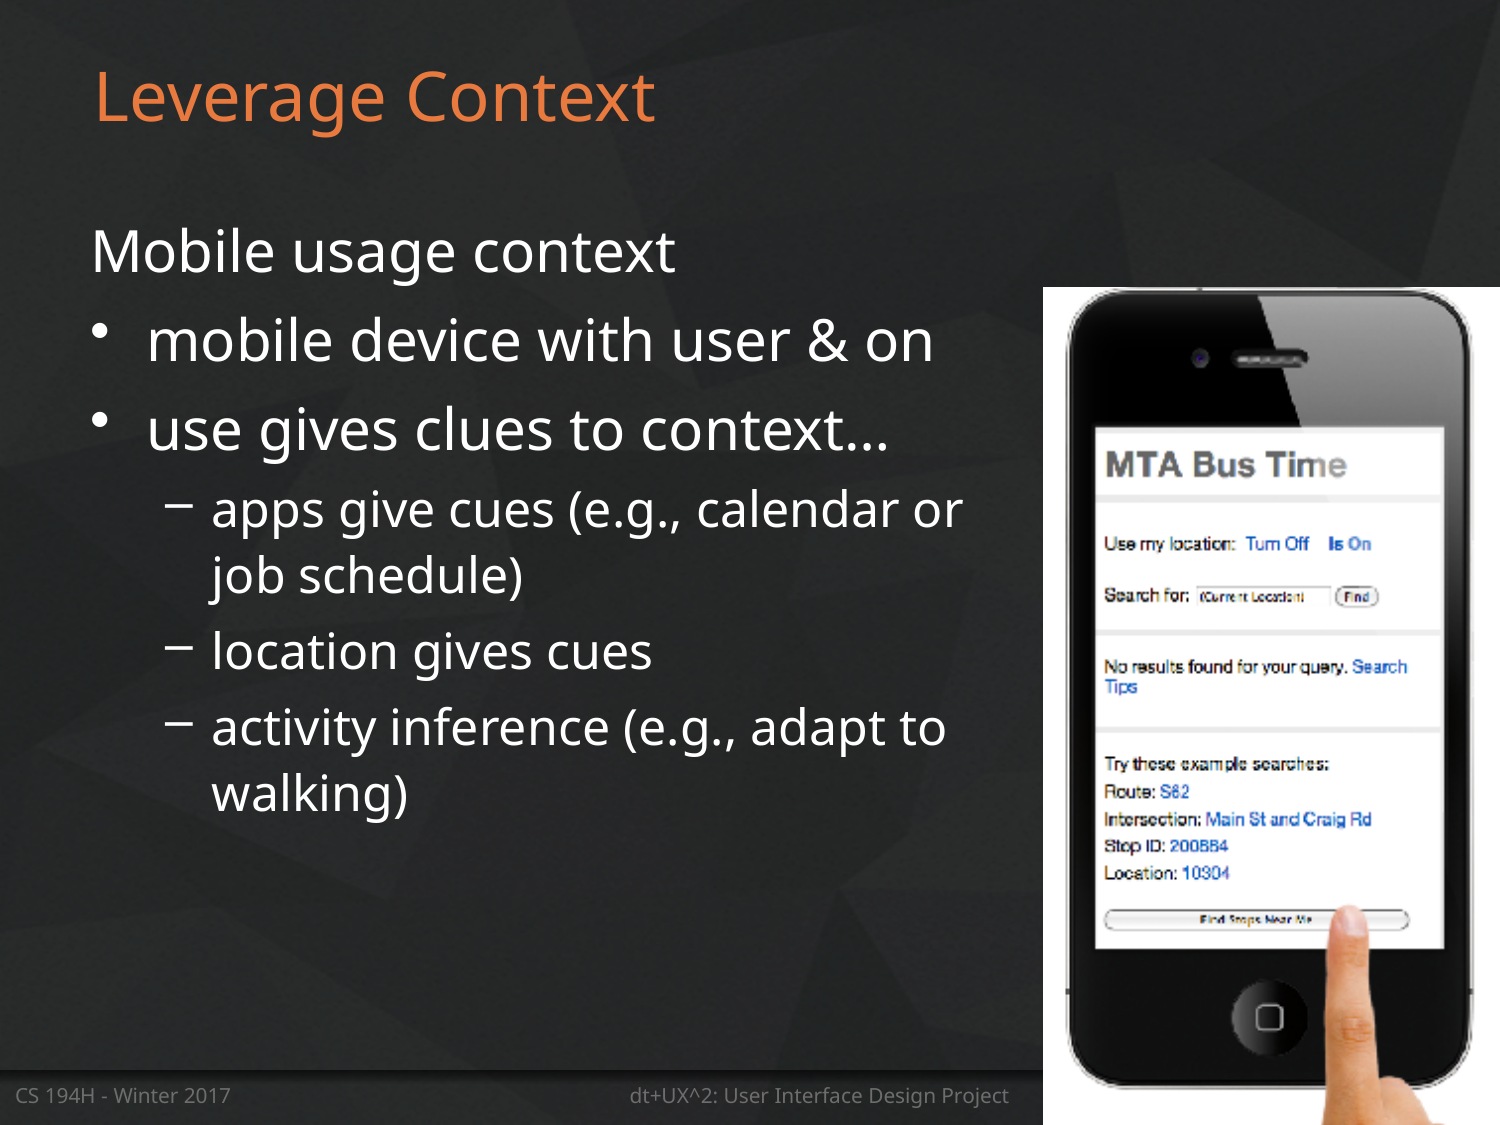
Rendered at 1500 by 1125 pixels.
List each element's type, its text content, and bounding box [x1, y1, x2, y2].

title Leverage Context [78, 0, 1500, 188]
slide_number CS 194H - Winter 2017 [0, 1074, 312, 1125]
picture [0, 0, 1500, 1125]
list Mobile usage context mobile device with user & on use gives clues to context… apps give cues (e.g., calendar or job schedule) location gives cues activity inference (e.g., adapt to walking) [75, 200, 1025, 975]
footer dt+UX^2: User Interface Design Project [312, 1074, 1037, 1125]
